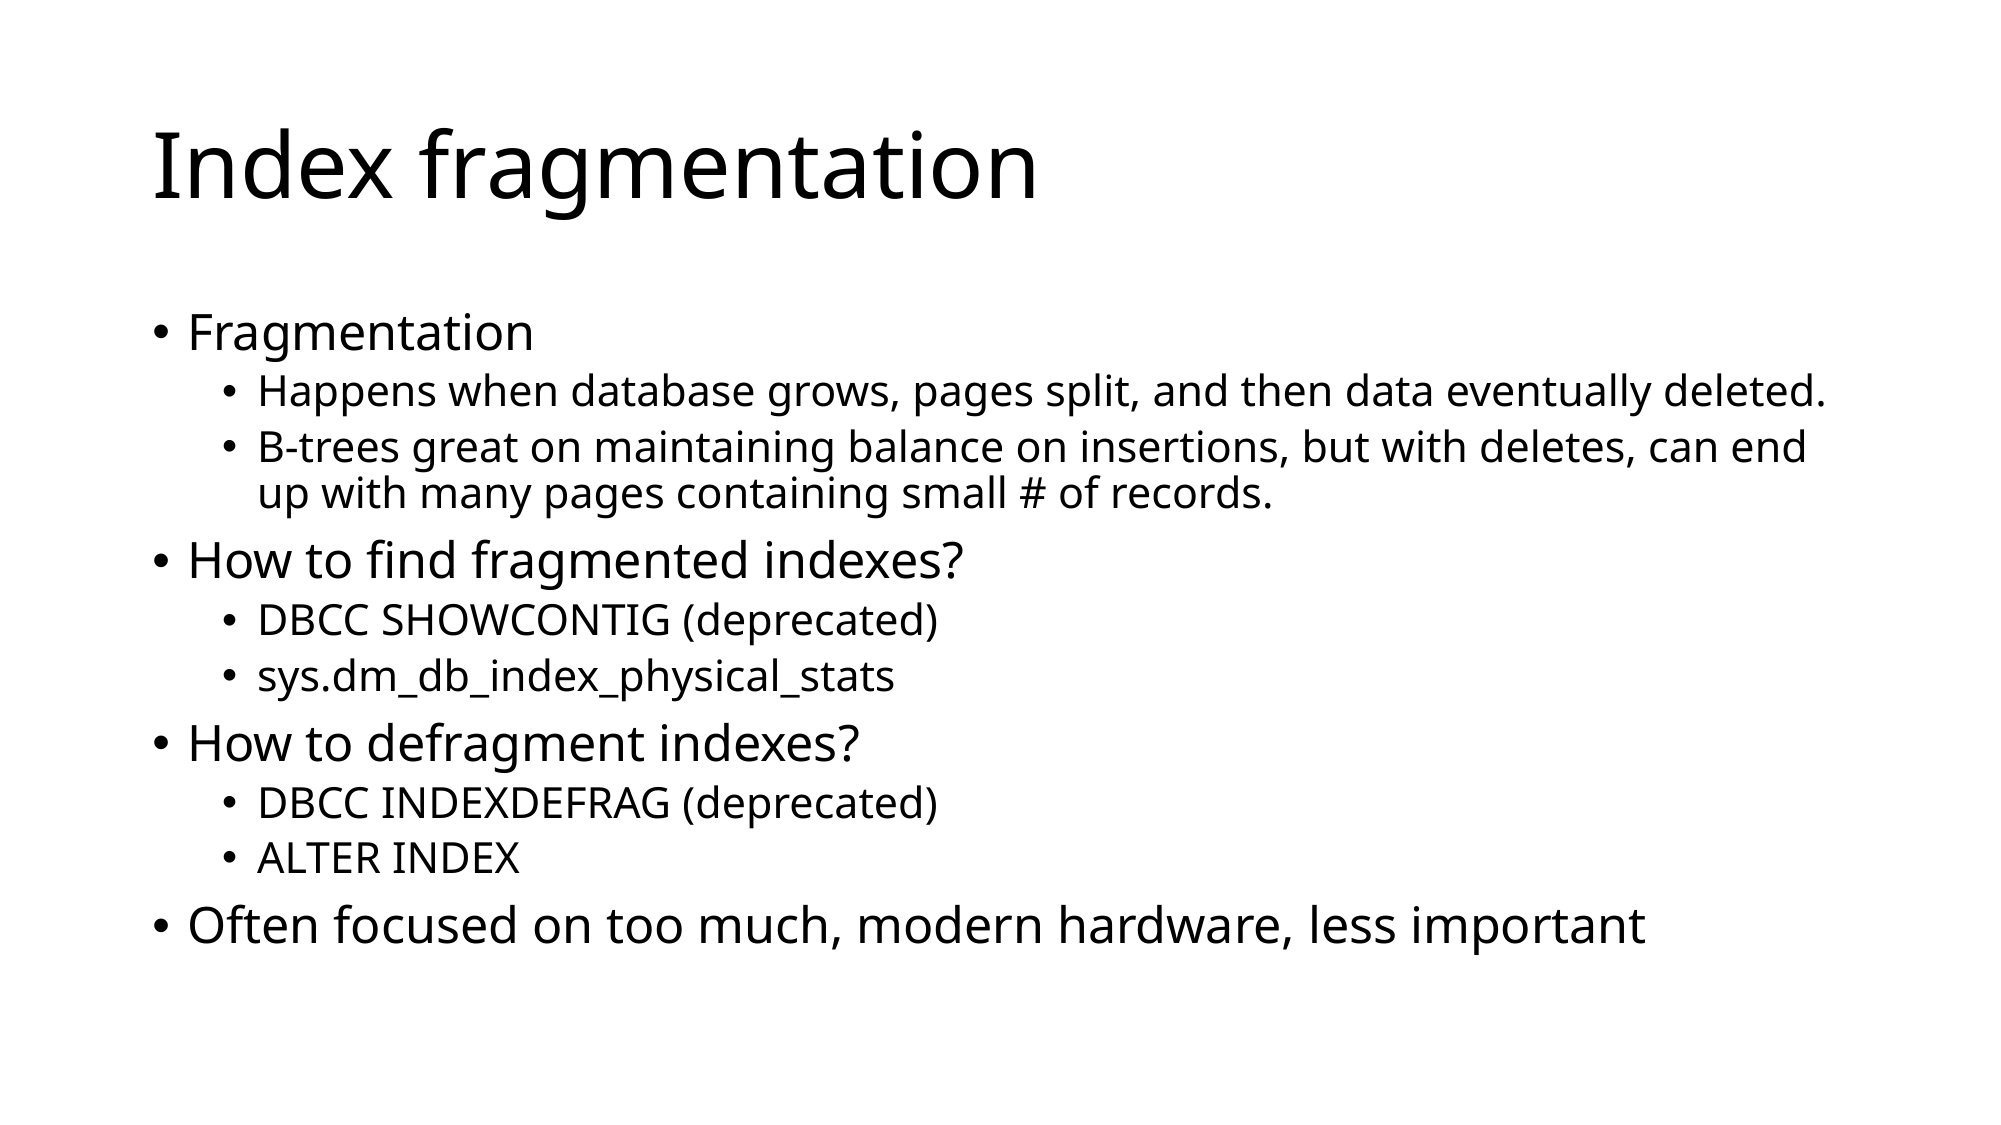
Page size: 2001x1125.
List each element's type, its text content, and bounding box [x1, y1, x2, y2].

list Fragmentation Happens when database grows, pages split, and then data eventually deleted. B-trees great on maintaining balance on insertions, but with deletes, can end up with many pages containing small # of records. How to find fragmented indexes? DBCC SHOWCONTIG (deprecated) sys.dm_db_index_physical_stats How to defragment indexes? DBCC INDEXDEFRAG (deprecated) ALTER INDEX Often focused on too much, modern hardware, less important [137, 299, 1863, 1014]
title Index fragmentation [137, 59, 1863, 278]
